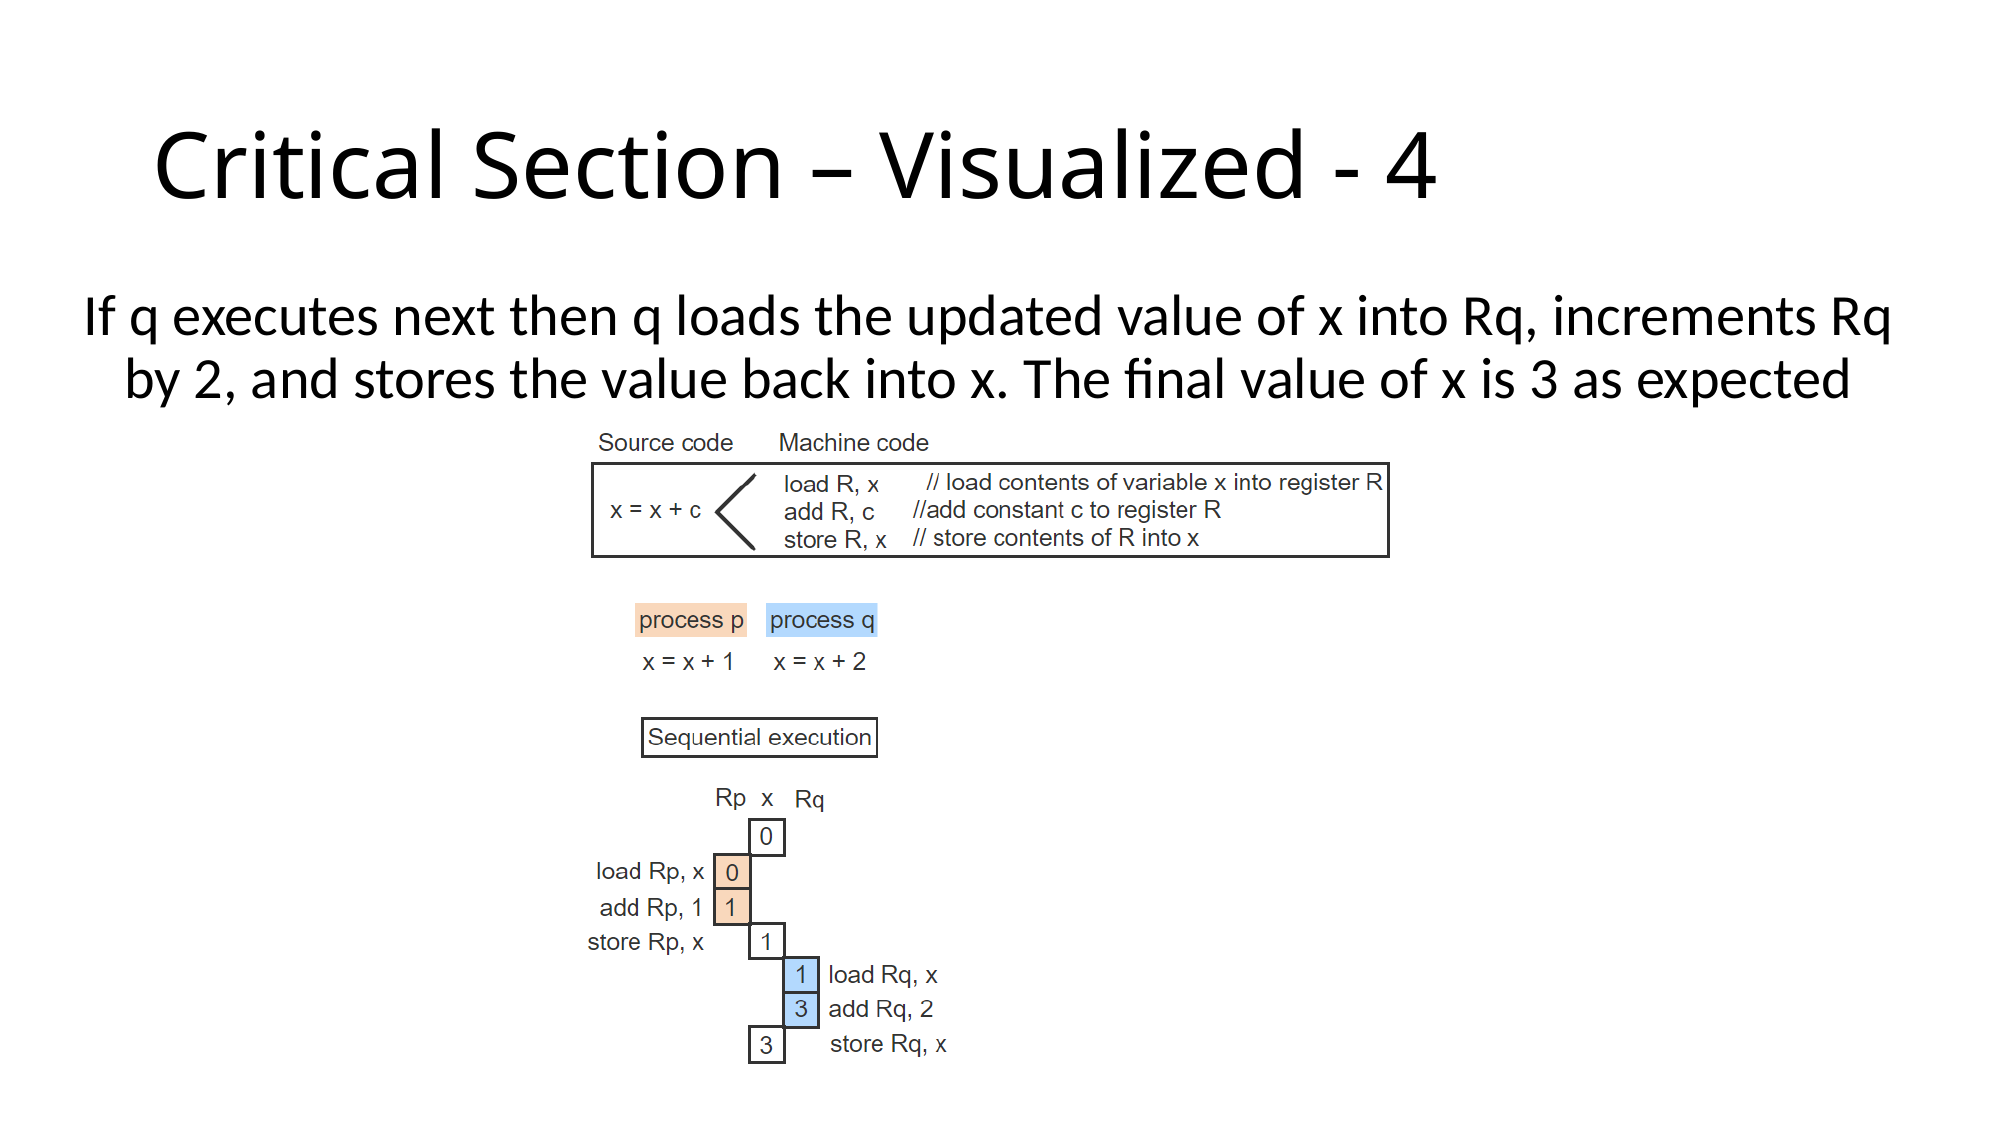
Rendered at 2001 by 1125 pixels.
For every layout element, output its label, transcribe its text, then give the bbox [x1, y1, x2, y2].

list If q executes next then q loads the updated value of x into Rq, increments Rq by 2, and stores the value back into x. The final value of x is 3 as expected [57, 277, 1920, 431]
picture [571, 421, 1429, 1066]
title Critical Section – Visualized - 4 [137, 59, 1863, 277]
